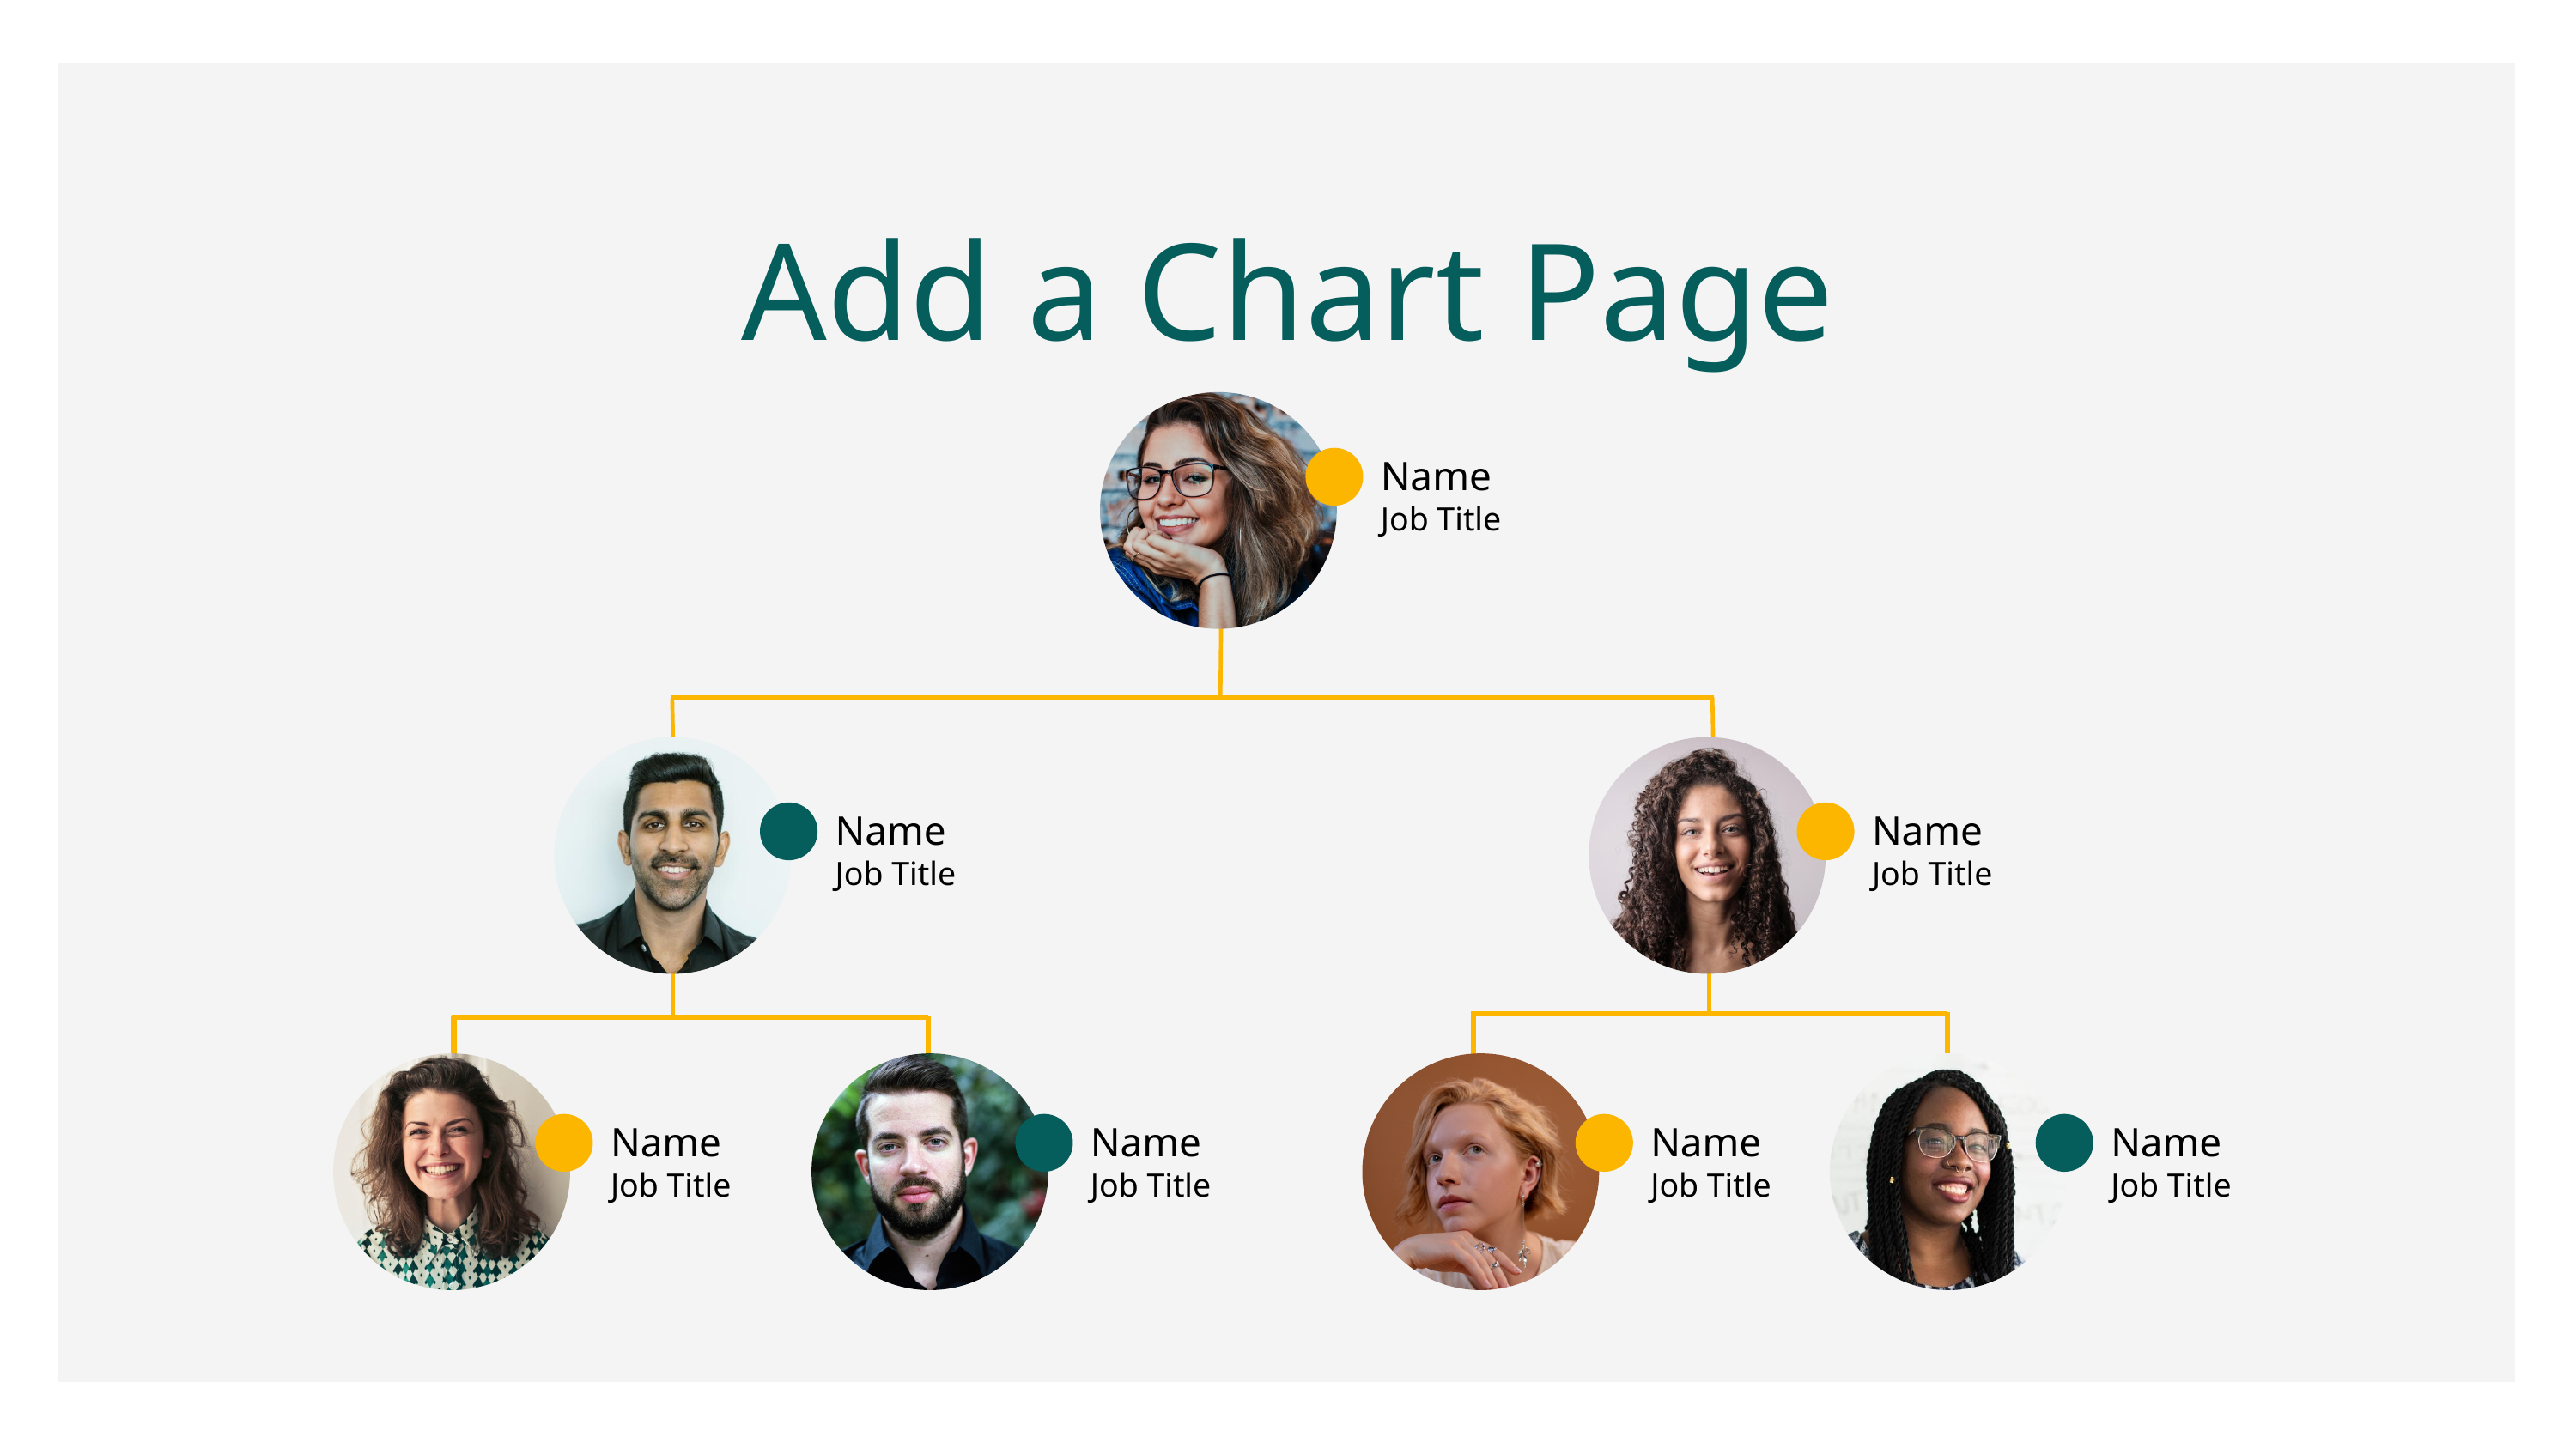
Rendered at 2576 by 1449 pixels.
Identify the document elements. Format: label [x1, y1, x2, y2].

text_box [1305, 447, 1576, 538]
text_box [1471, 1011, 1948, 1057]
text_box [535, 1113, 805, 1204]
text_box [1575, 1113, 1846, 1204]
text_box [2035, 1113, 2306, 1204]
text_box [1015, 1113, 1285, 1204]
text_box [1796, 802, 2067, 894]
text_box [58, 62, 2515, 1383]
text_box [759, 802, 1030, 894]
text_box [451, 1015, 928, 1060]
